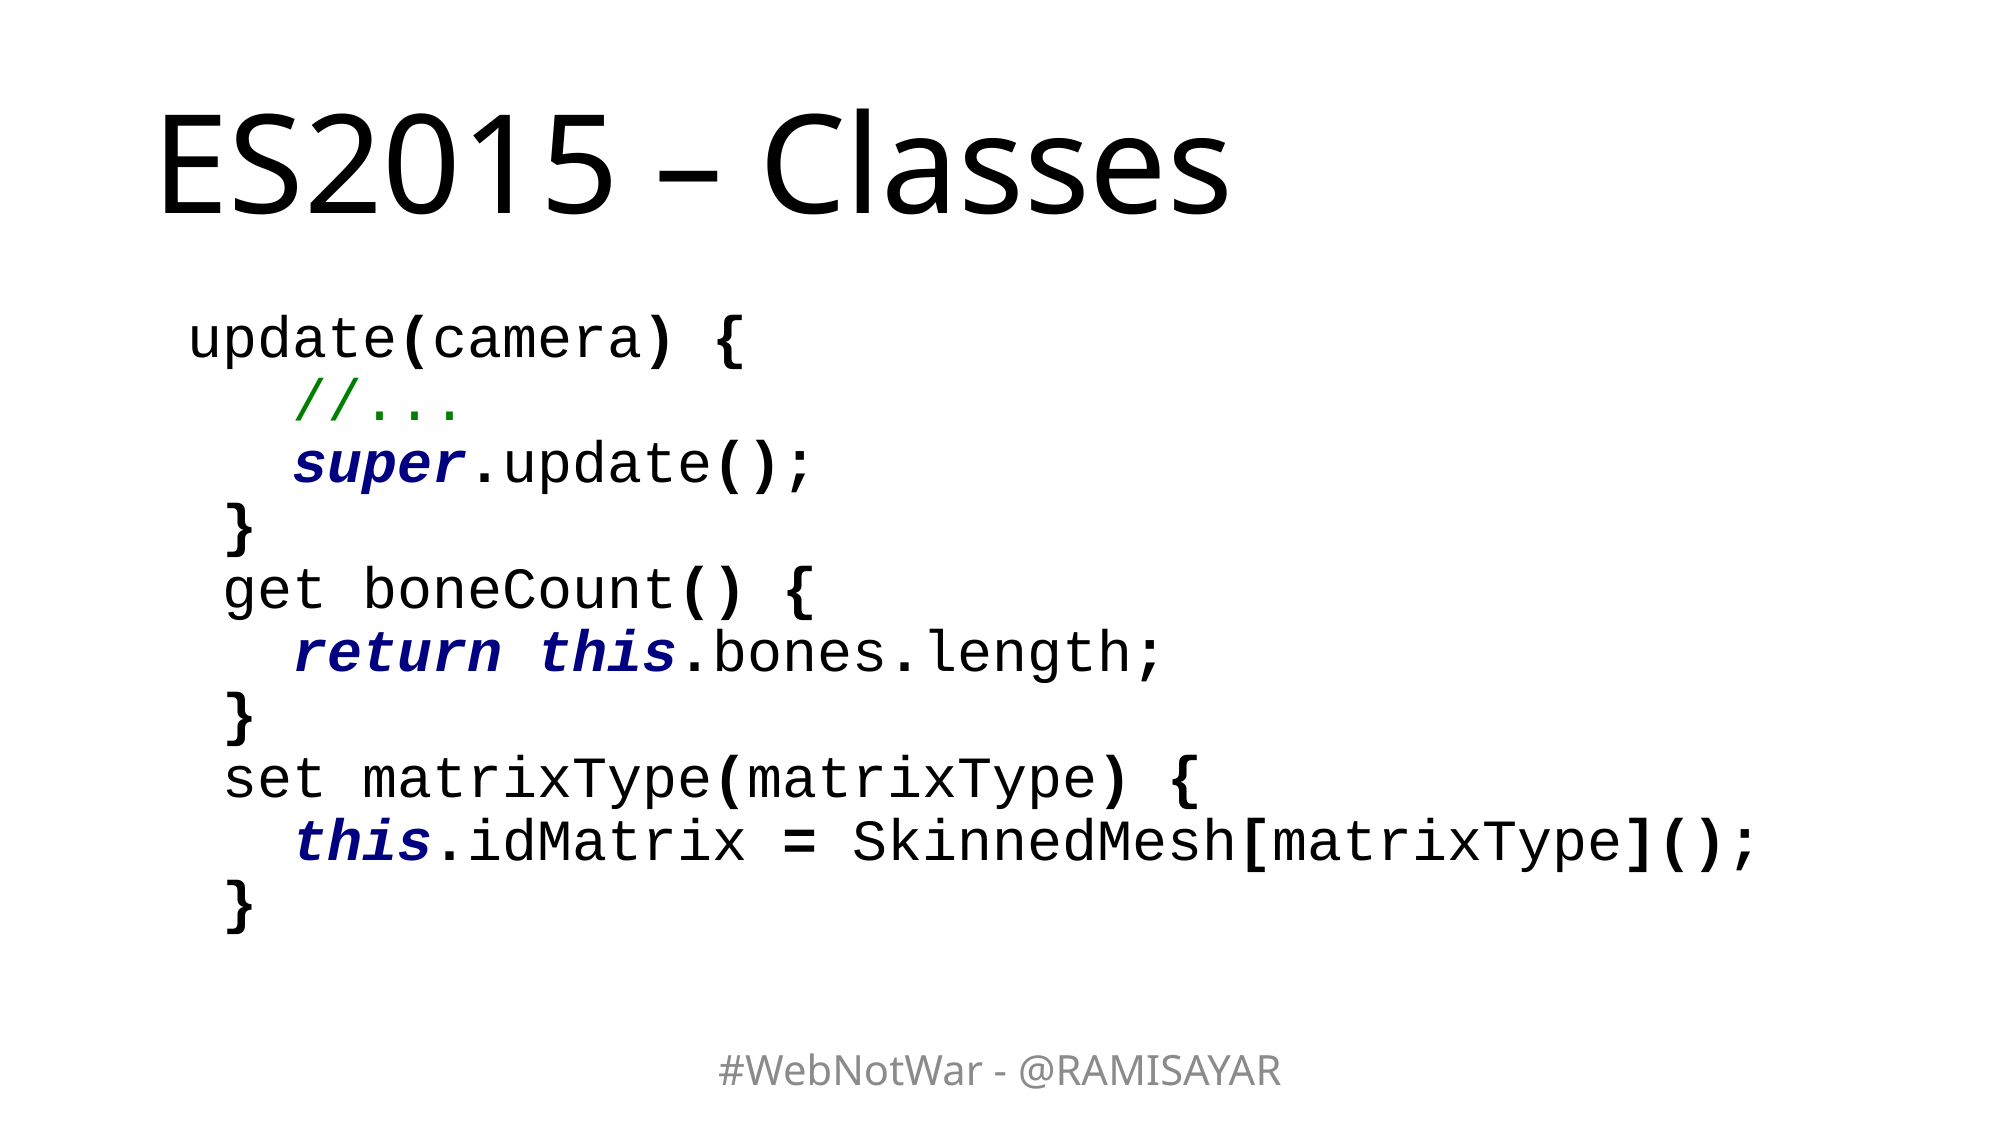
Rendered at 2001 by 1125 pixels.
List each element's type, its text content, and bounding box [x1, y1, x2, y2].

list update(camera) { //... super.update(); } get boneCount() { return this.bones.length; } set matrixType(matrixType) { this.idMatrix = SkinnedMesh[matrixType](); } [137, 299, 1863, 1014]
footer #WebNotWar - @RAMISAYAR [662, 1042, 1338, 1103]
title ES2015 – Classes [137, 59, 1863, 278]
